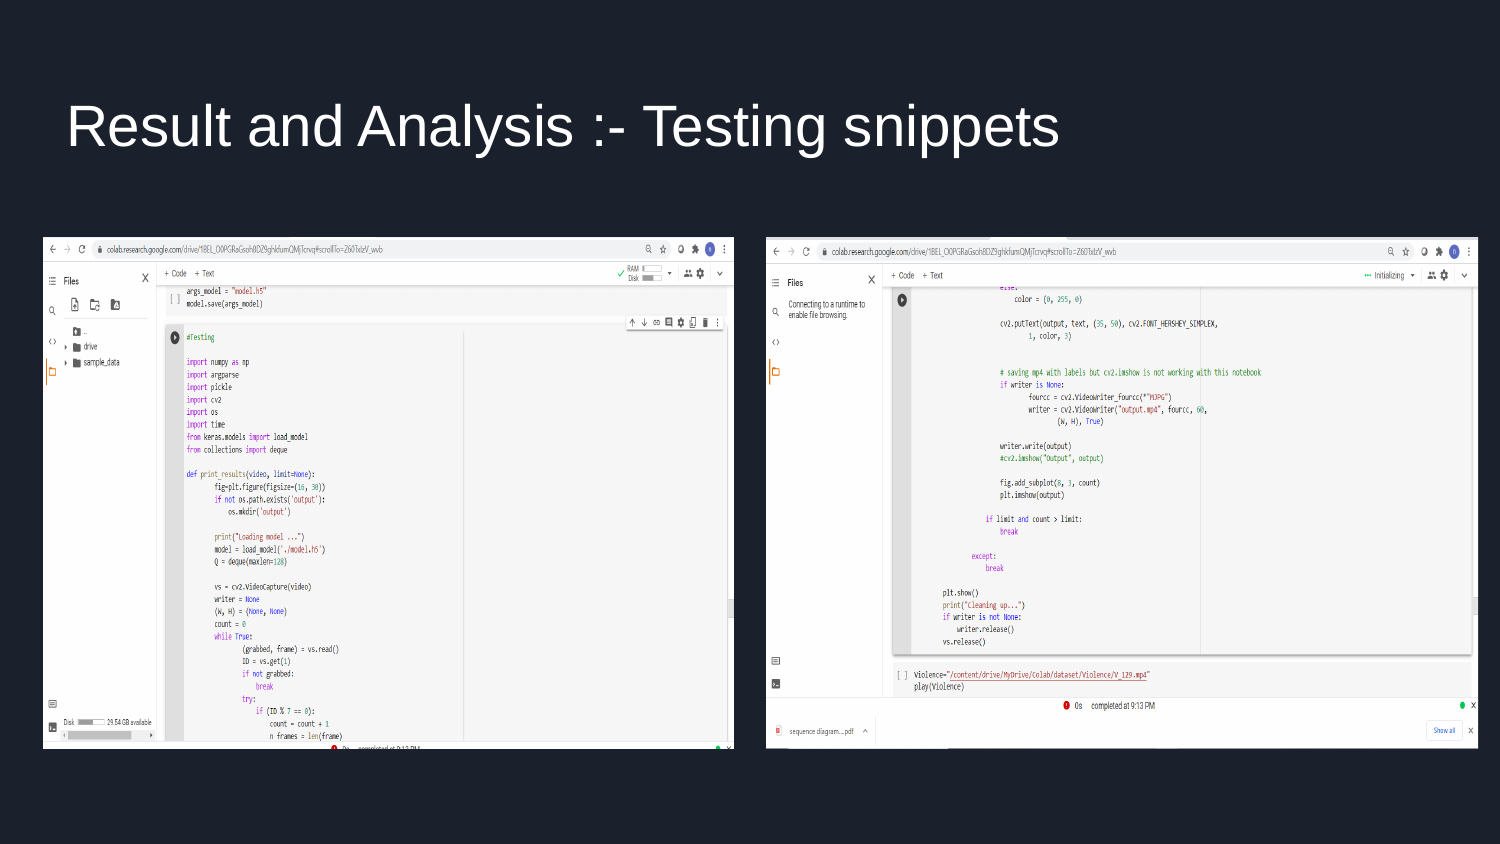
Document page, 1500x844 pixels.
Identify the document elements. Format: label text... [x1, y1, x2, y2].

picture [765, 237, 1479, 750]
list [42, 237, 735, 750]
title Result and Analysis :- Testing snippets [51, 72, 1449, 167]
